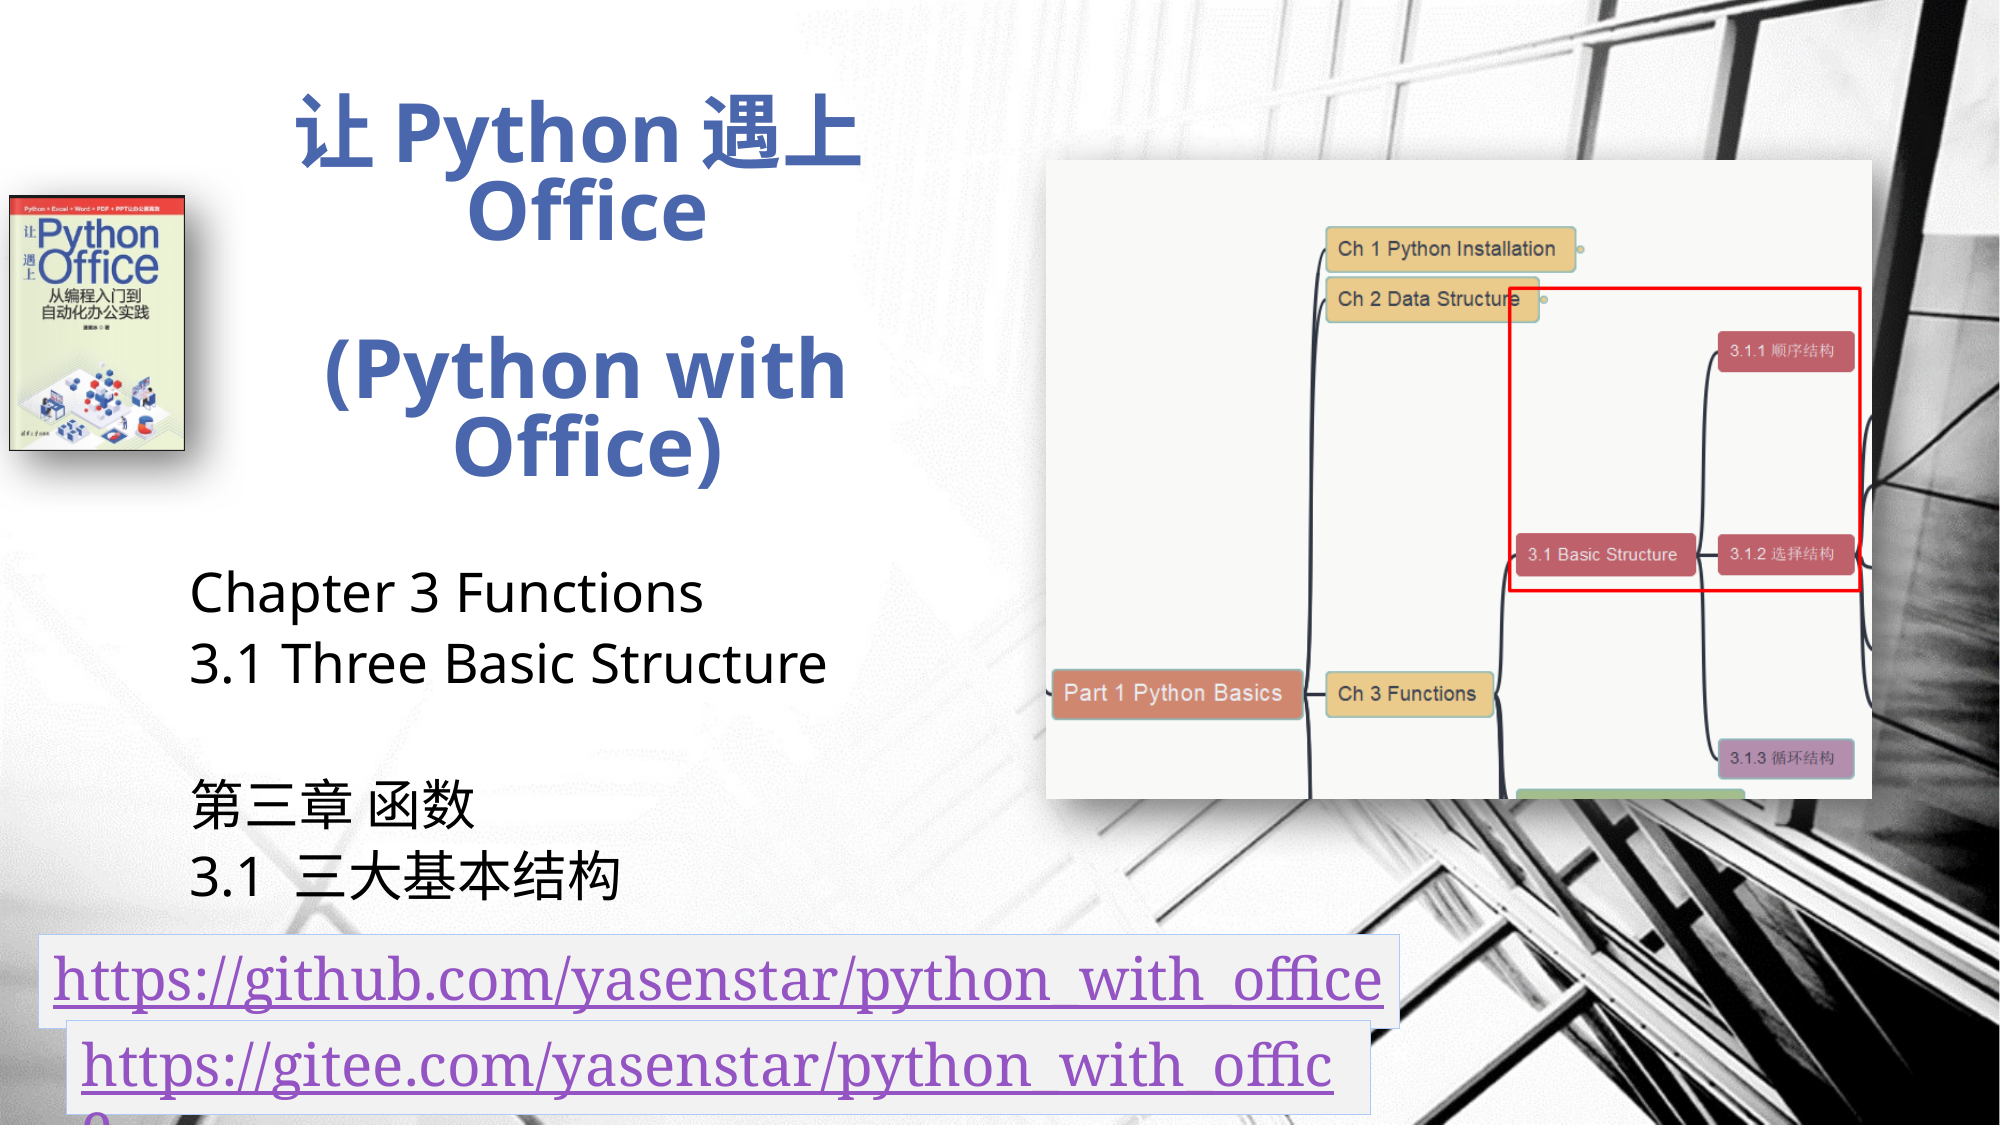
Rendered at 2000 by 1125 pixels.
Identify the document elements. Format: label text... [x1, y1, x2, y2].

title 让Python遇上Office (Python with Office) [174, 87, 1000, 500]
text_box https://gitee.com/yasenstar/python_with_office [66, 1020, 1371, 1115]
text_box https://github.com/yasenstar/python_with_office [38, 934, 1400, 1029]
picture [0, 0, 2000, 1125]
subtitle Chapter 3 Functions 3.1 Three Basic Structure 第三章 函数 3.1 三大基本结构 [174, 558, 1000, 917]
